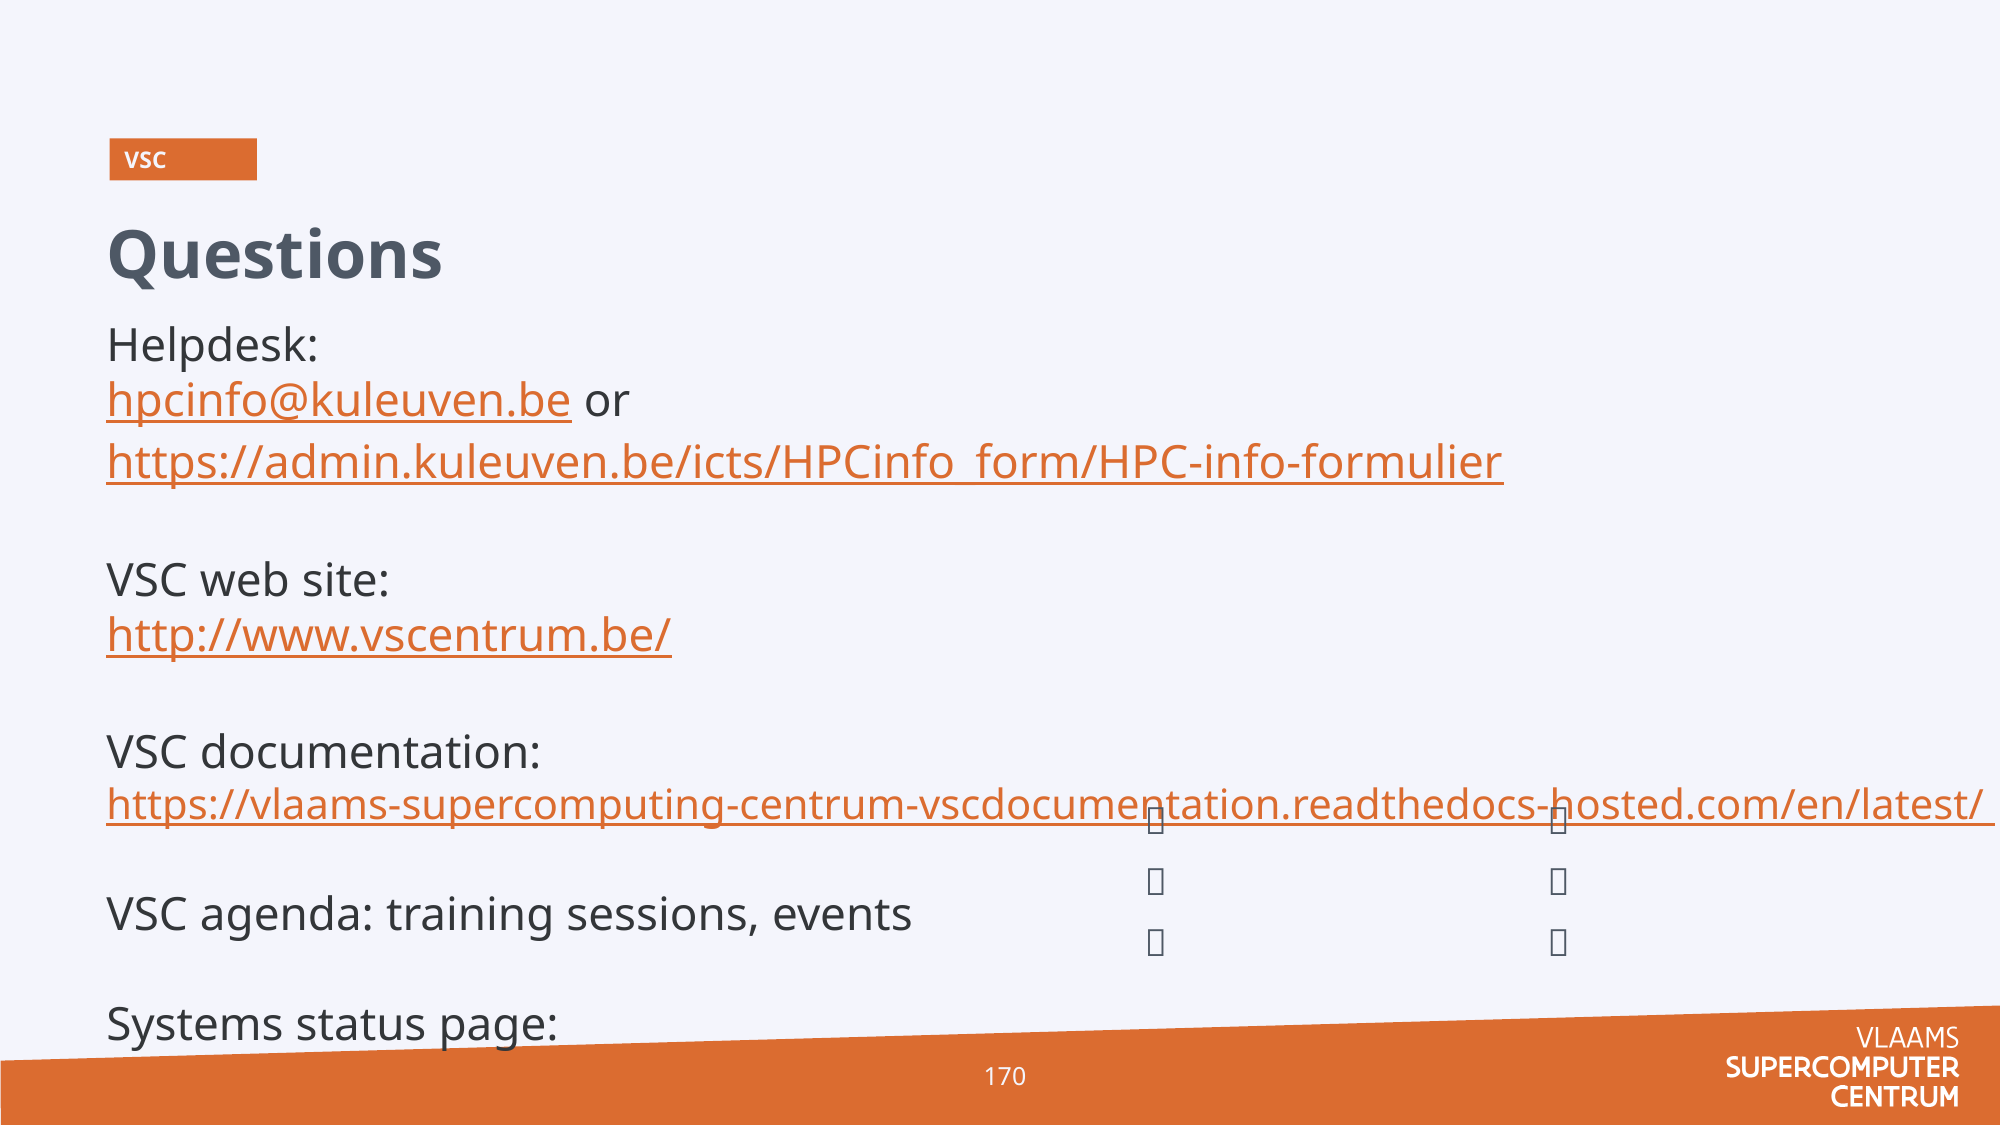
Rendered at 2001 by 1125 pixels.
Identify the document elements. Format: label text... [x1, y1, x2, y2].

text_box  [1532, 911, 1585, 971]
text_box  [1129, 789, 1182, 850]
text_box  [1129, 850, 1182, 911]
text_box  [1532, 850, 1585, 911]
text_box VSC [109, 138, 257, 181]
text_box  [1129, 911, 1182, 971]
slide_number 170 [958, 1047, 1042, 1108]
text_box Questions [91, 204, 786, 299]
text_box Helpdesk: hpcinfo@kuleuven.be or https://admin.kuleuven.be/icts/HPCinfo_form/HPC-info-formulier VSC web site: http://www.vscentrum.be/ VSC documentation: https://vlaams-supercomputing-centrum-vscdocumentation.readthedocs-hosted.com/en/latest/ VSC agenda: training sessions, events Systems status page: http://status.kuleuven.be/hpc [91, 307, 2000, 1120]
text_box  [1532, 789, 1585, 850]
